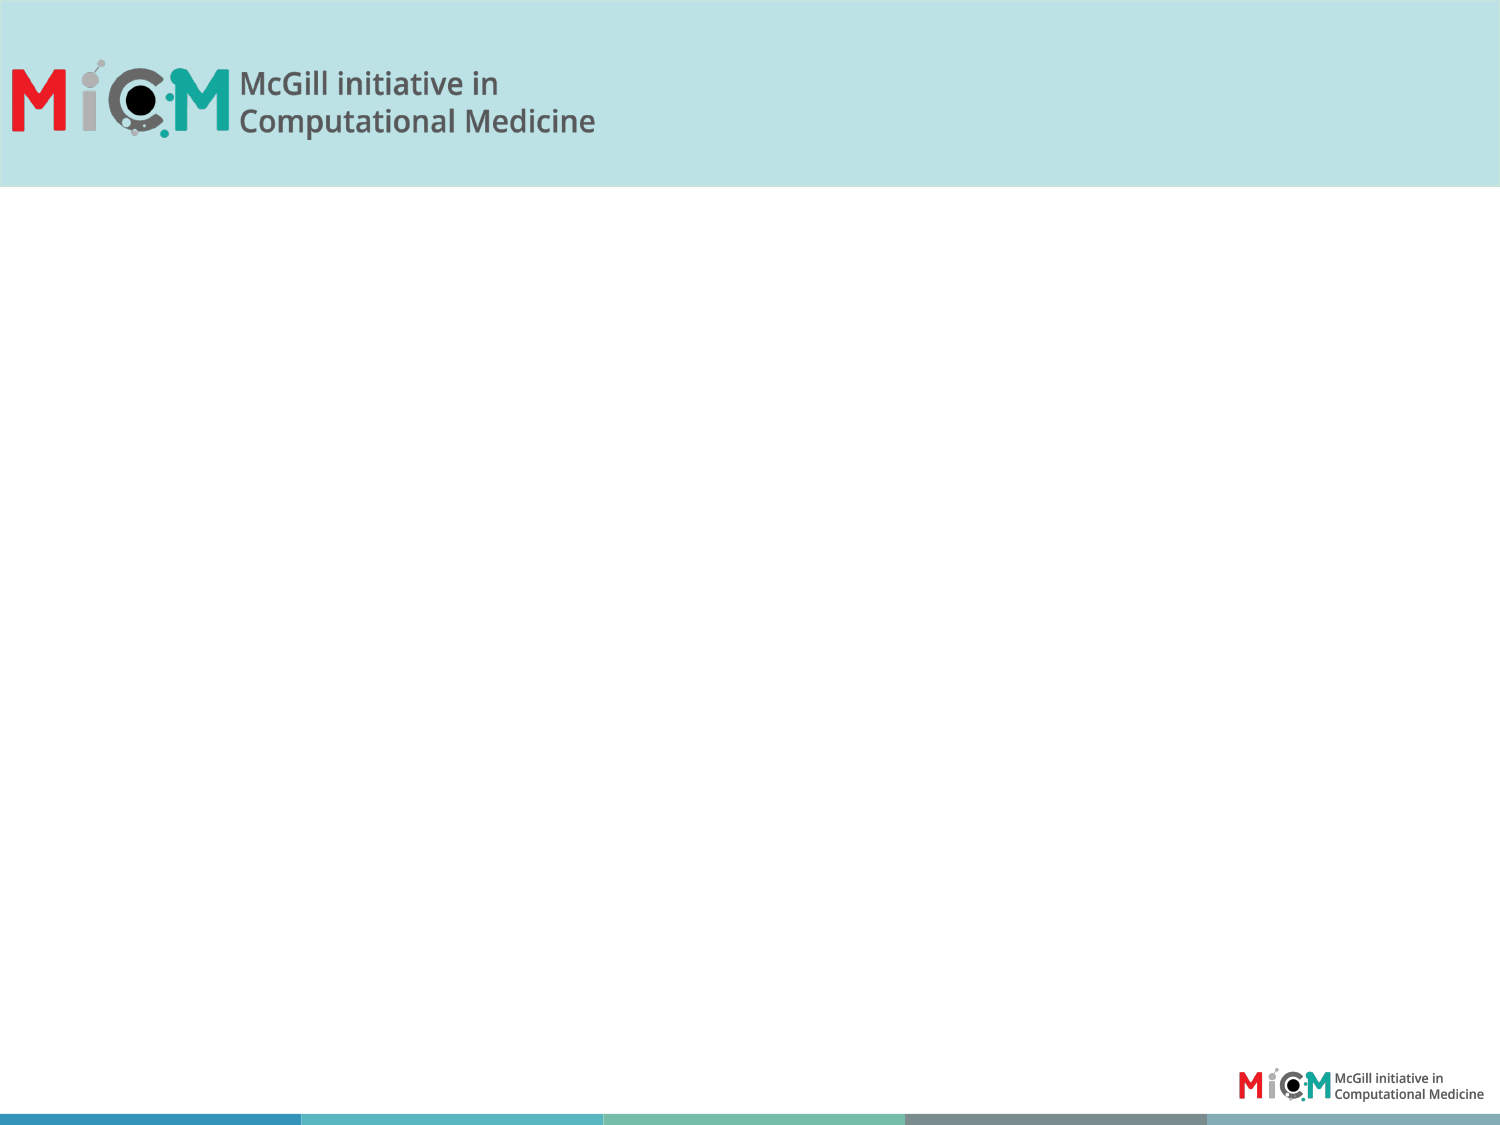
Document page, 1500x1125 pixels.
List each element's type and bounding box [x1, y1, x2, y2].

picture [1211, 1051, 1500, 1122]
picture [0, 19, 634, 187]
